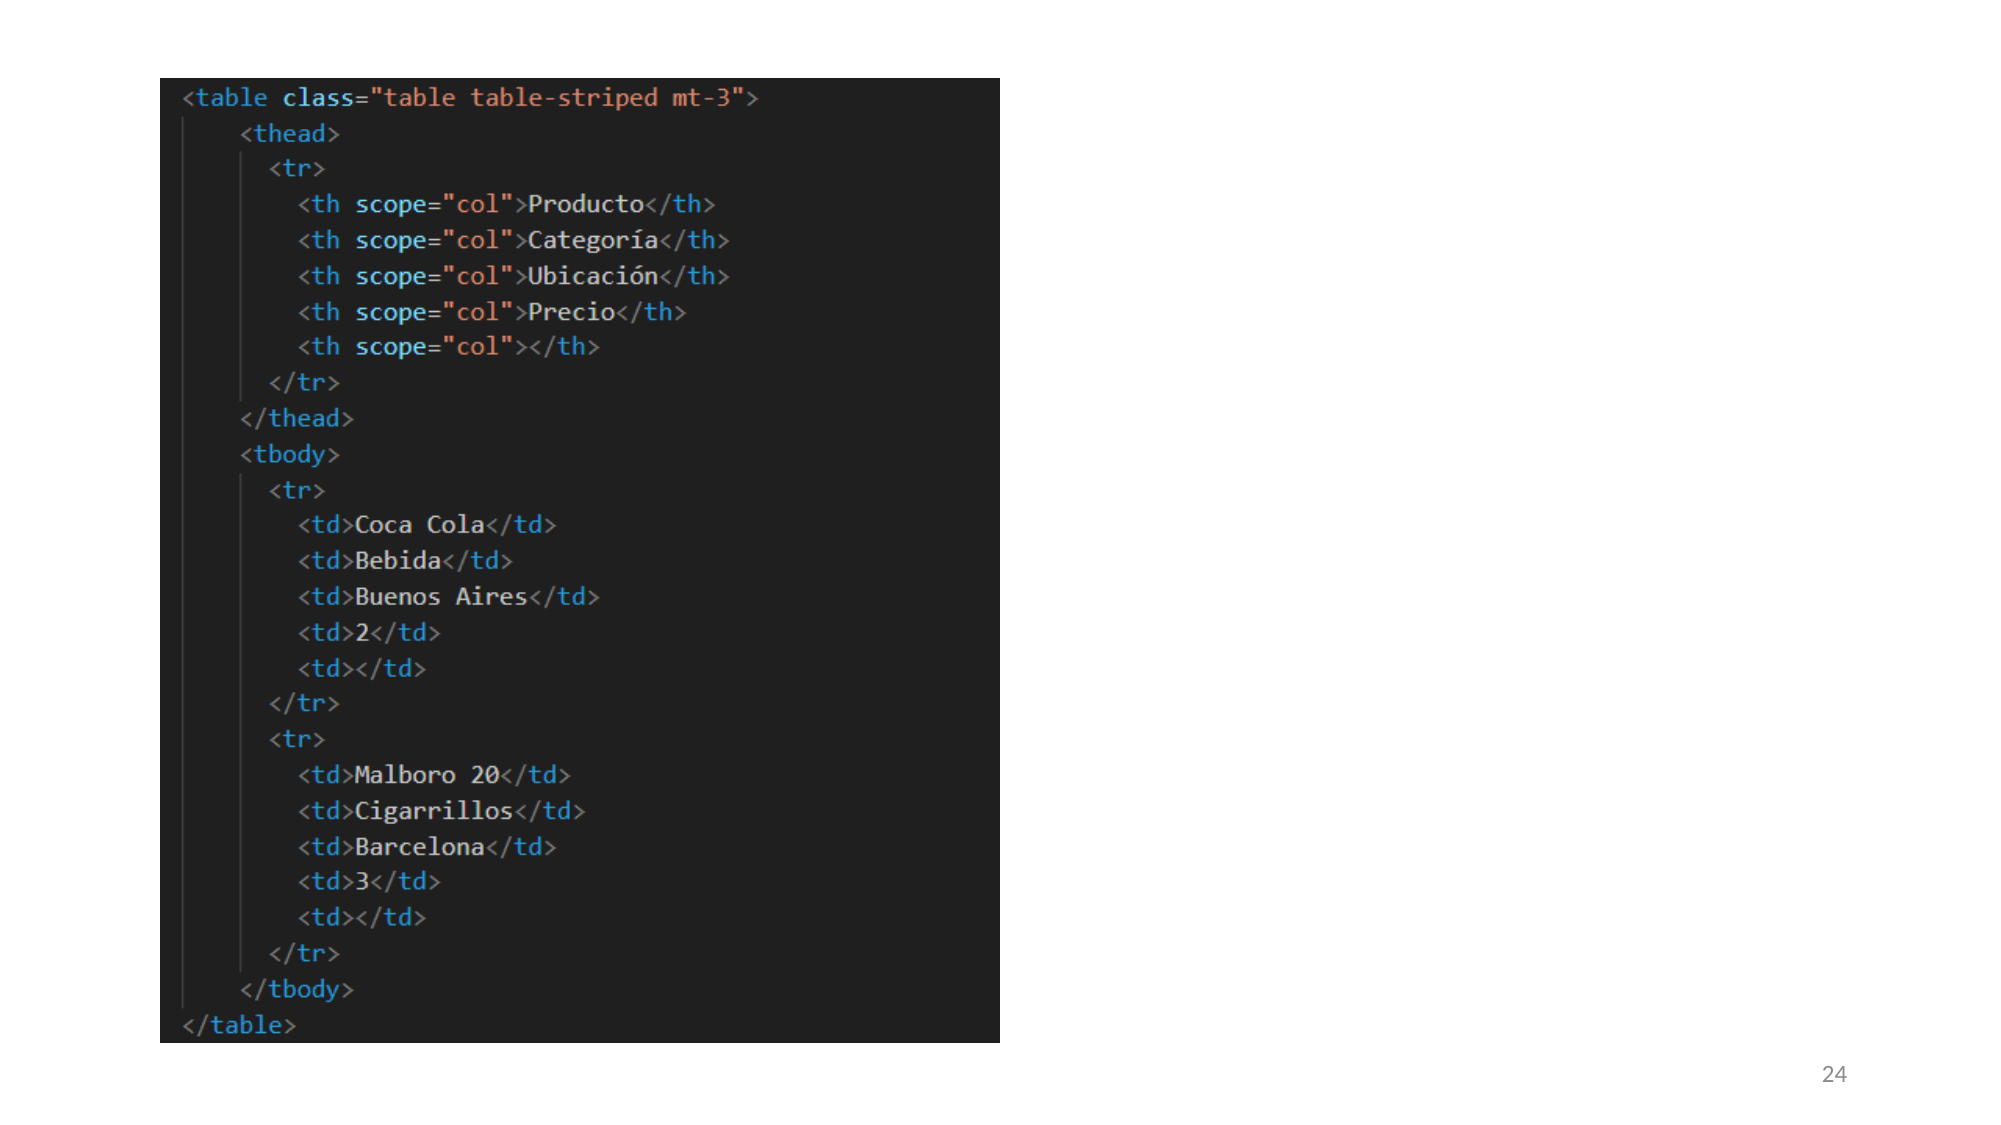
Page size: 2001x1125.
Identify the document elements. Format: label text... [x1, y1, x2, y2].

slide_number 24 [1412, 1042, 1863, 1103]
picture [160, 78, 1000, 1043]
